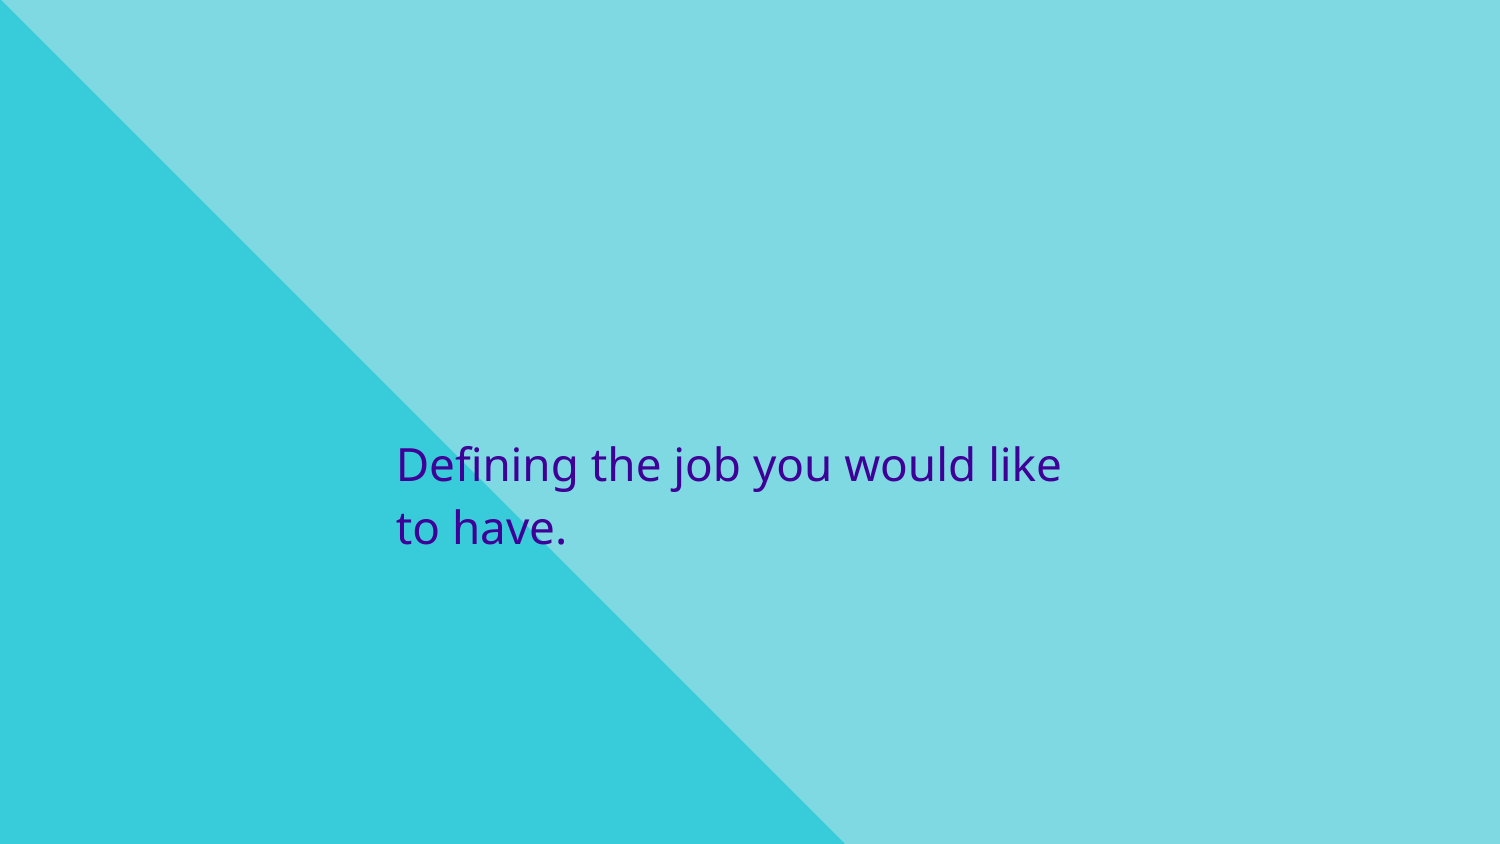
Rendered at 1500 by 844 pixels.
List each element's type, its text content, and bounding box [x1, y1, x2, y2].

title Defining the job you would like to have. [380, 345, 1120, 636]
